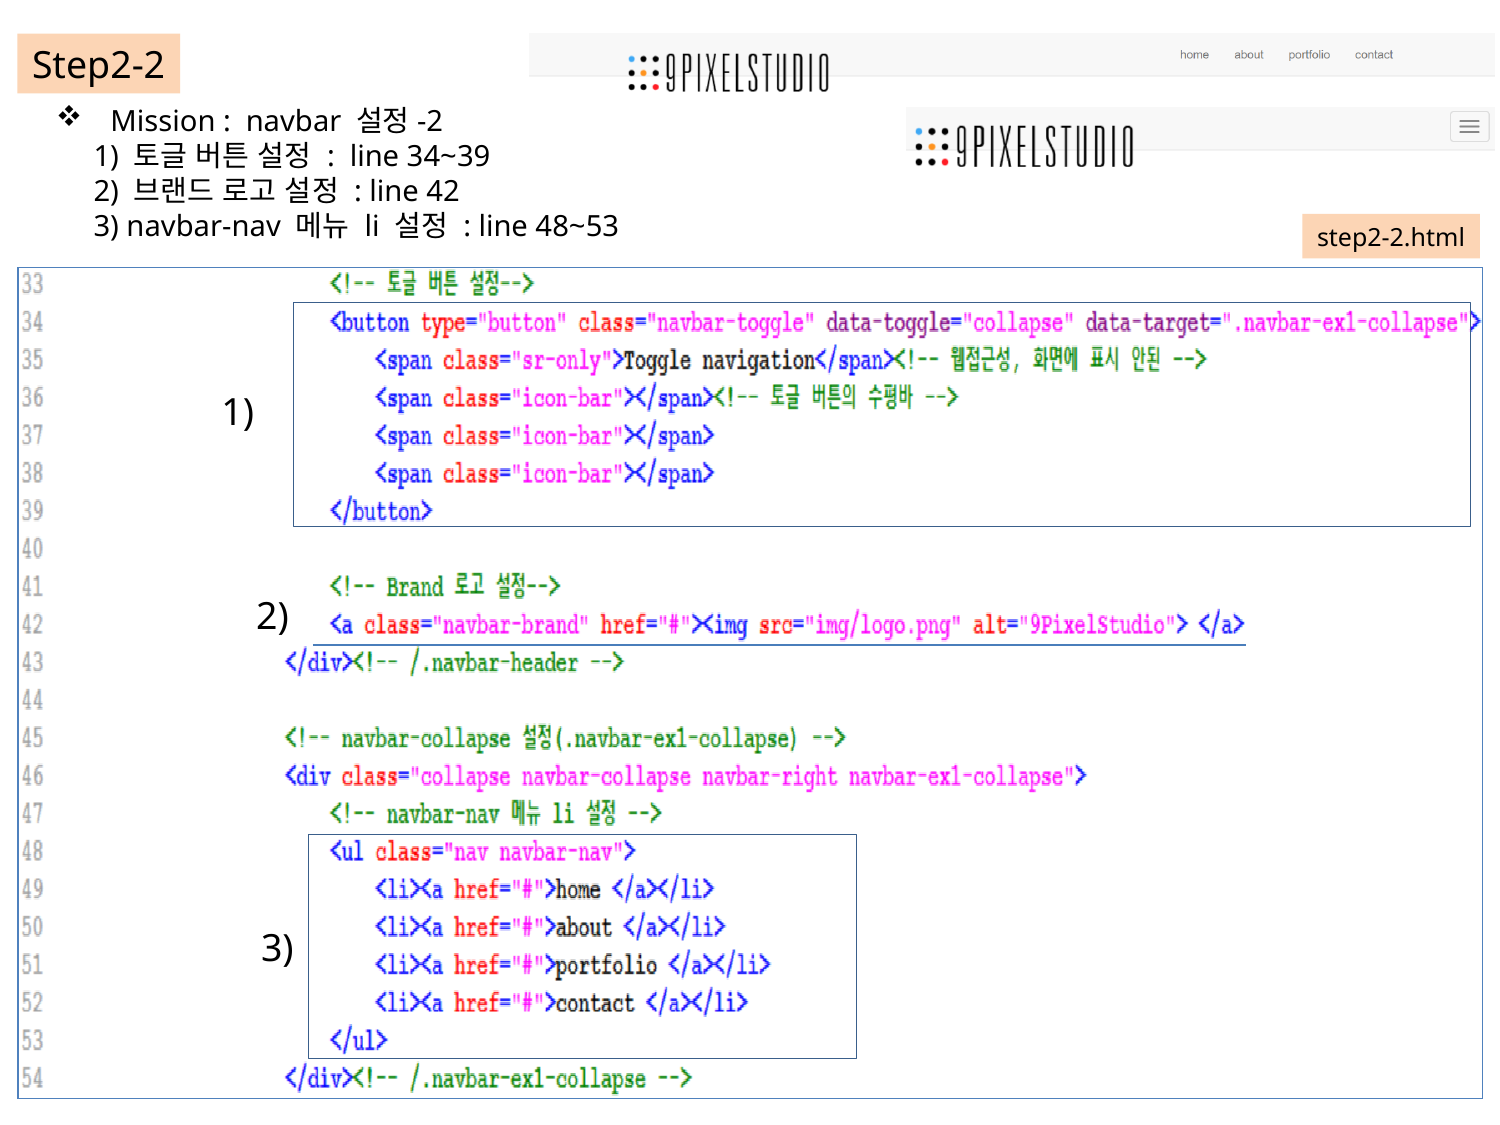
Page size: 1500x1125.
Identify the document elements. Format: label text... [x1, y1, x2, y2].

text_box step2-2.html [1302, 213, 1480, 259]
text_box Mission : navbar 설정-2 1) 토글 버튼 설정 : line 34~39 2) 브랜드 로고 설정 : line 42 3) navbar-nav 메뉴 li 설정 : line 48~53 [41, 94, 1034, 250]
picture [905, 106, 1495, 173]
text_box Step2-2 [17, 33, 181, 94]
picture [529, 33, 1495, 97]
picture [17, 266, 1483, 1100]
